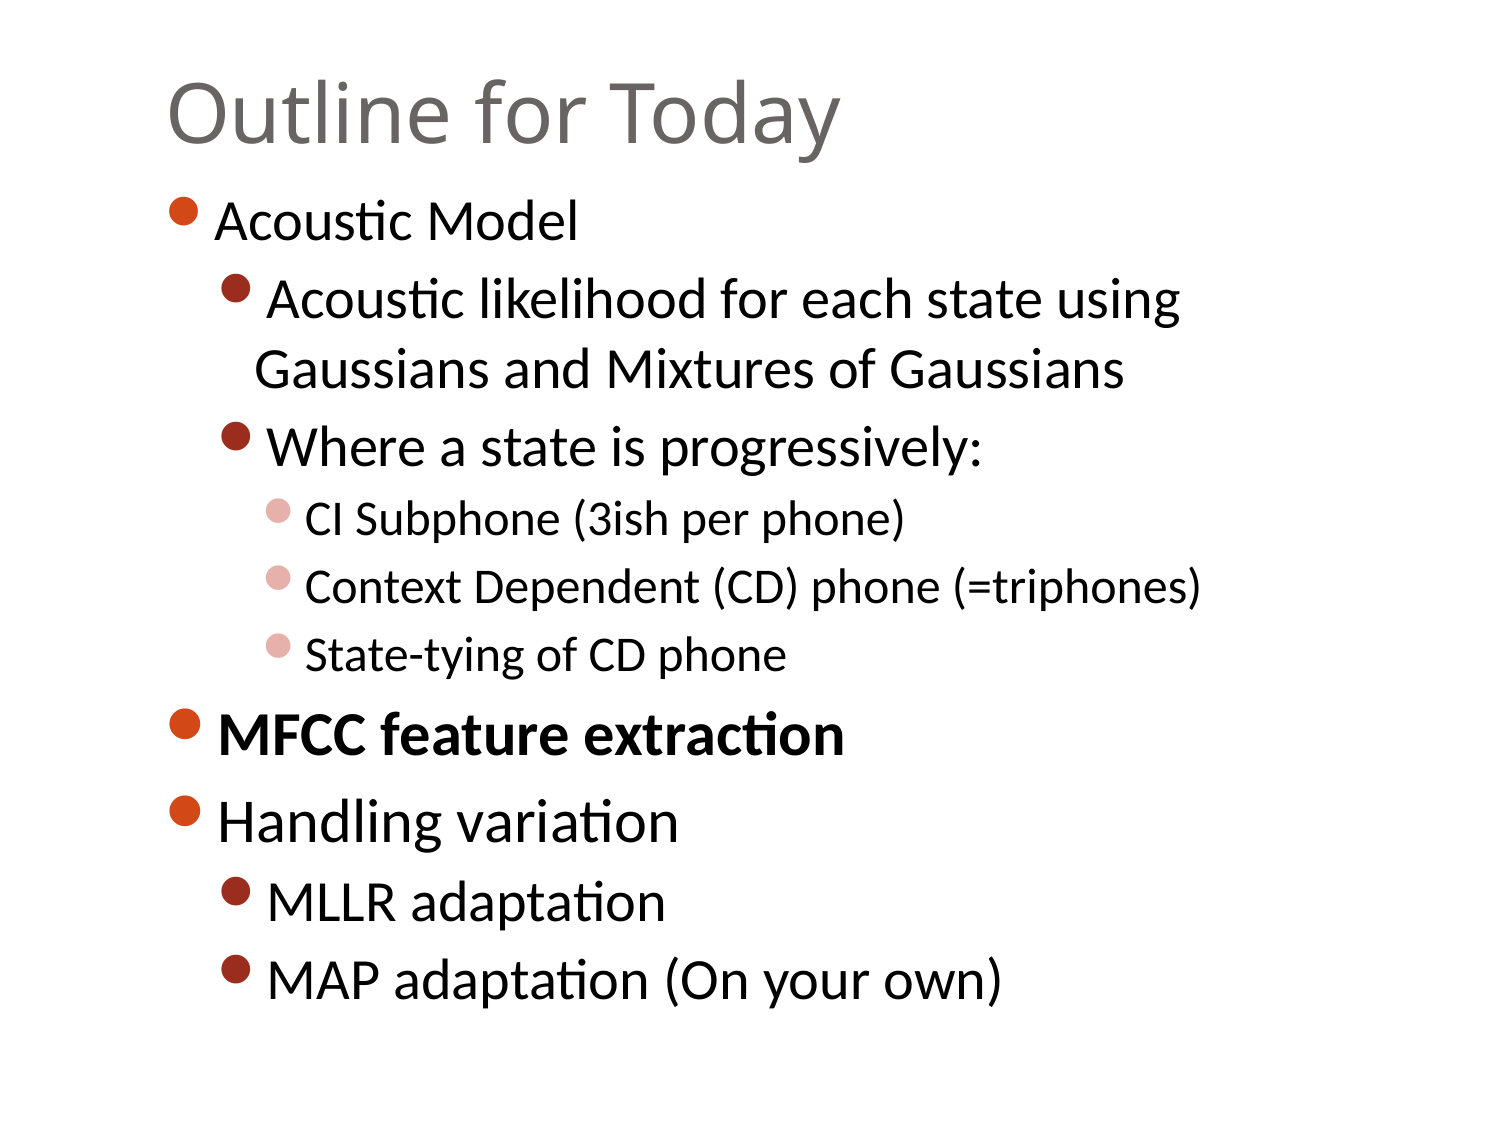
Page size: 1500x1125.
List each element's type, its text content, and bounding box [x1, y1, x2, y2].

list Acoustic Model Acoustic likelihood for each state using Gaussians and Mixtures of Gaussians Where a state is progressively: CI Subphone (3ish per phone) Context Dependent (CD) phone (=triphones) State-tying of CD phone MFCC feature extraction Handling variation MLLR adaptation MAP adaptation (On your own) [149, 174, 1426, 988]
title Outline for Today [149, 44, 1426, 174]
